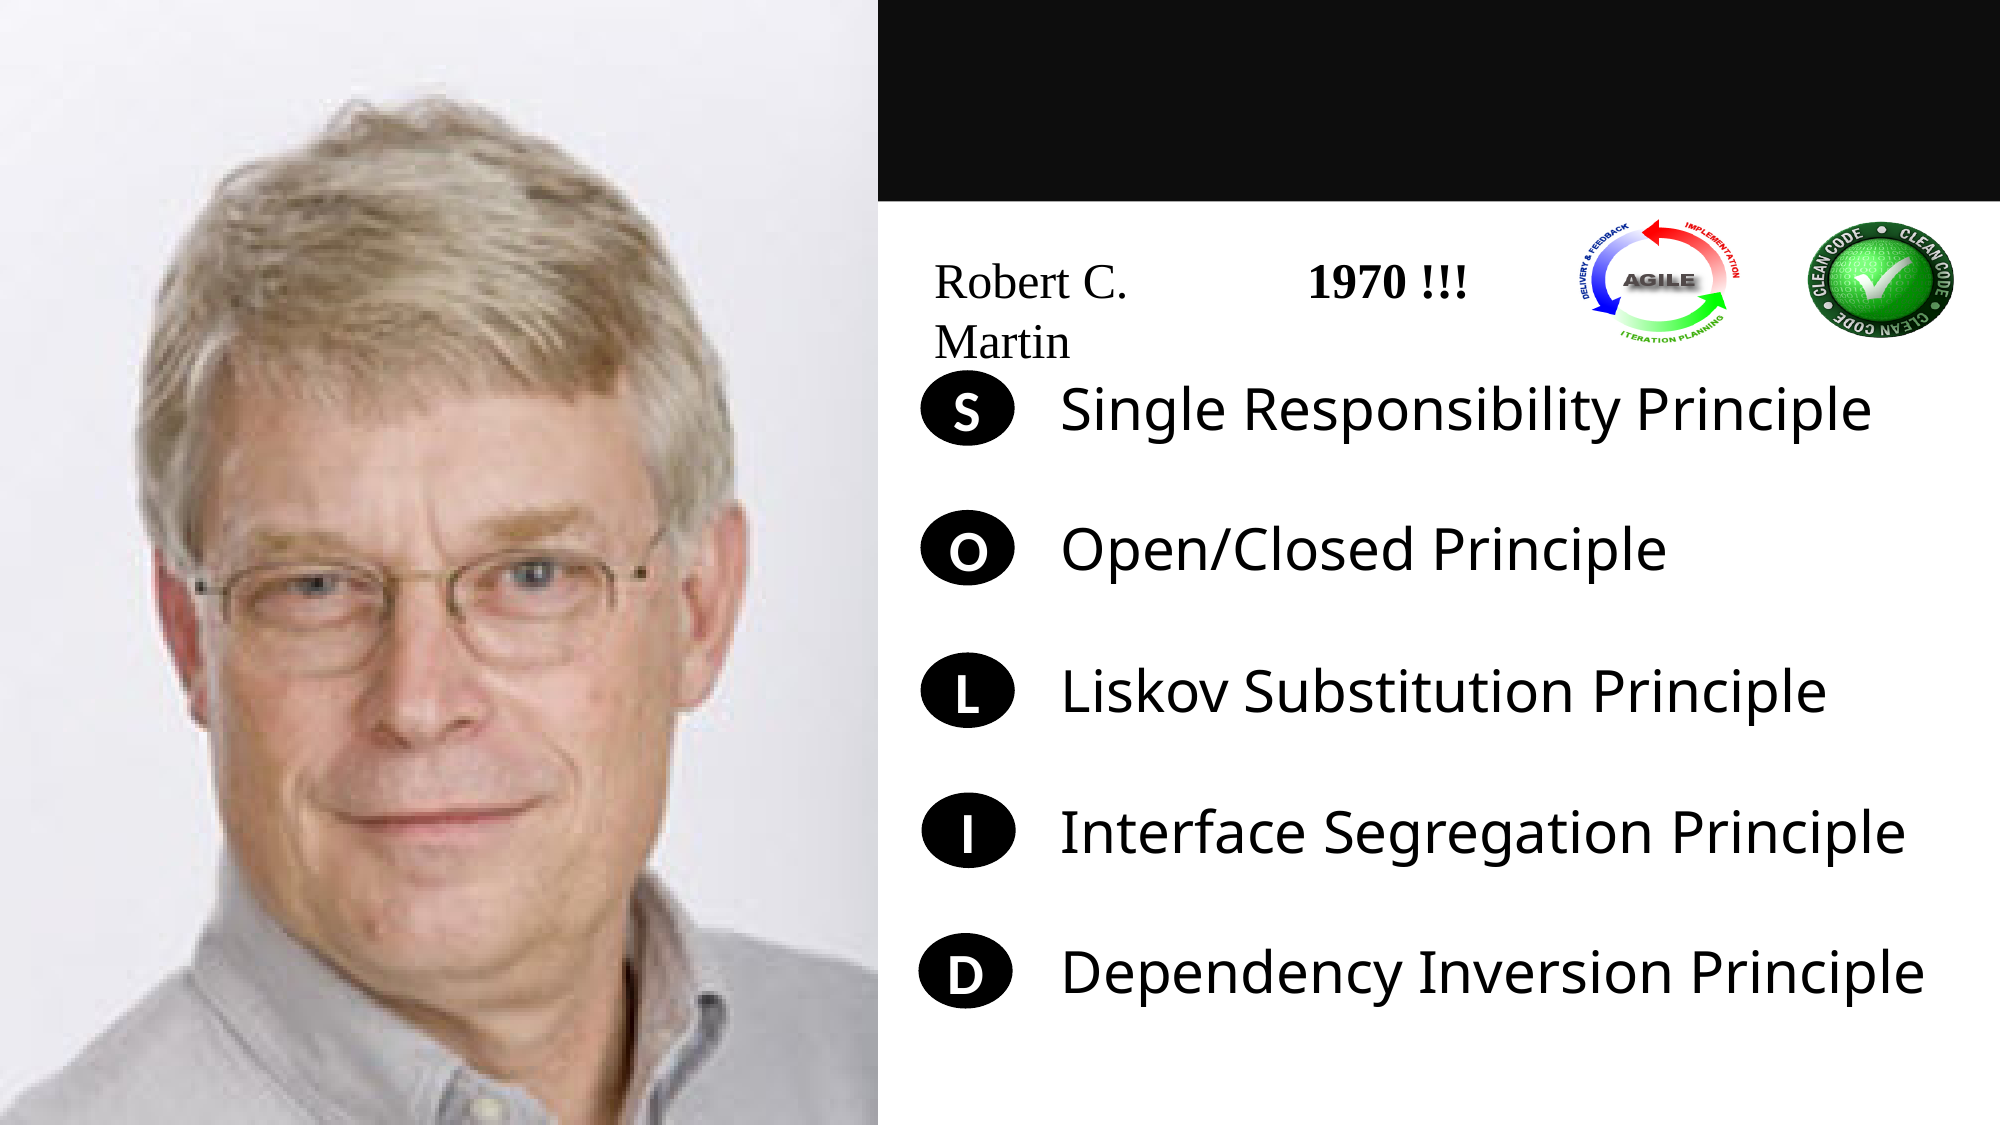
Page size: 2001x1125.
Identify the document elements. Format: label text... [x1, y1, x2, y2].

text_box Liskov Substitution Principle [1045, 646, 1985, 732]
text_box D [918, 933, 1013, 1009]
text_box Interface Segregation Principle [1045, 788, 1985, 873]
text_box Dependency Inversion Principle [1045, 927, 1985, 1013]
picture [1807, 221, 1954, 338]
text_box I [921, 792, 1016, 869]
picture [1557, 201, 1760, 358]
text_box [878, 0, 2000, 202]
text_box Single Responsibility Principle [1045, 365, 1985, 450]
text_box S [920, 370, 1015, 446]
text_box O [920, 509, 1015, 586]
text_box L [920, 652, 1015, 728]
text_box Robert C. Martin [919, 241, 1293, 377]
picture [0, 0, 878, 1125]
text_box Open/Closed Principle [1045, 504, 1985, 590]
text_box 1970 !!! [1292, 241, 1557, 317]
